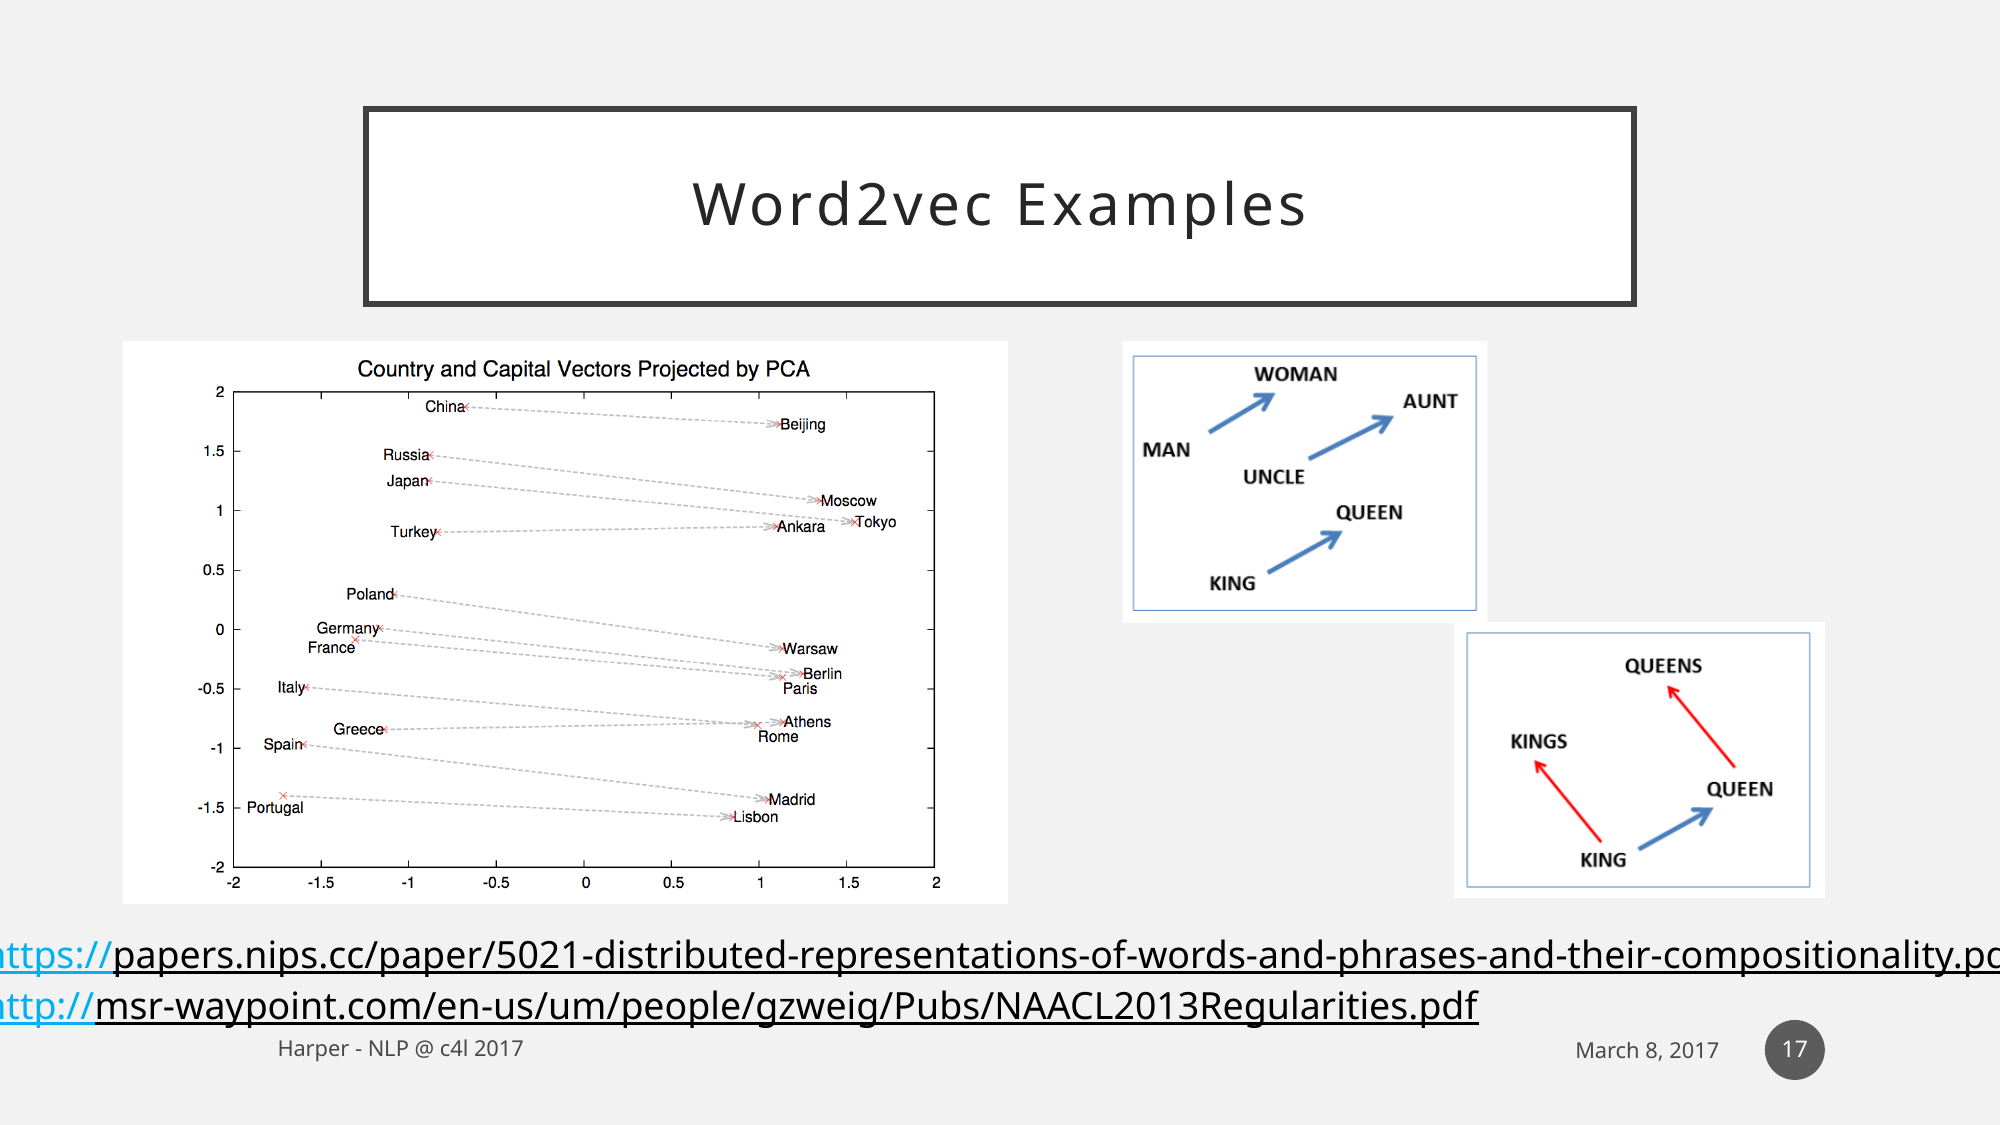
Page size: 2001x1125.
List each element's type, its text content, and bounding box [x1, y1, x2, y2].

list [123, 341, 1008, 904]
footer Harper - NLP @ c4l 2017 [262, 1041, 1231, 1076]
text_box https://papers.nips.cc/paper/5021-distributed-representations-of-words-and-phrases-and-their-compositionality.pdf http://msr-waypoint.com/en-us/um/people/gzweig/Pubs/NAACL2013Regularities.pdf [0, 923, 2000, 1041]
title Word2vec Examples [363, 106, 1637, 307]
picture [1454, 622, 1825, 898]
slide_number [1283, 1041, 1735, 1077]
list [1122, 341, 1488, 623]
slide_number 17 [1764, 1041, 1825, 1080]
